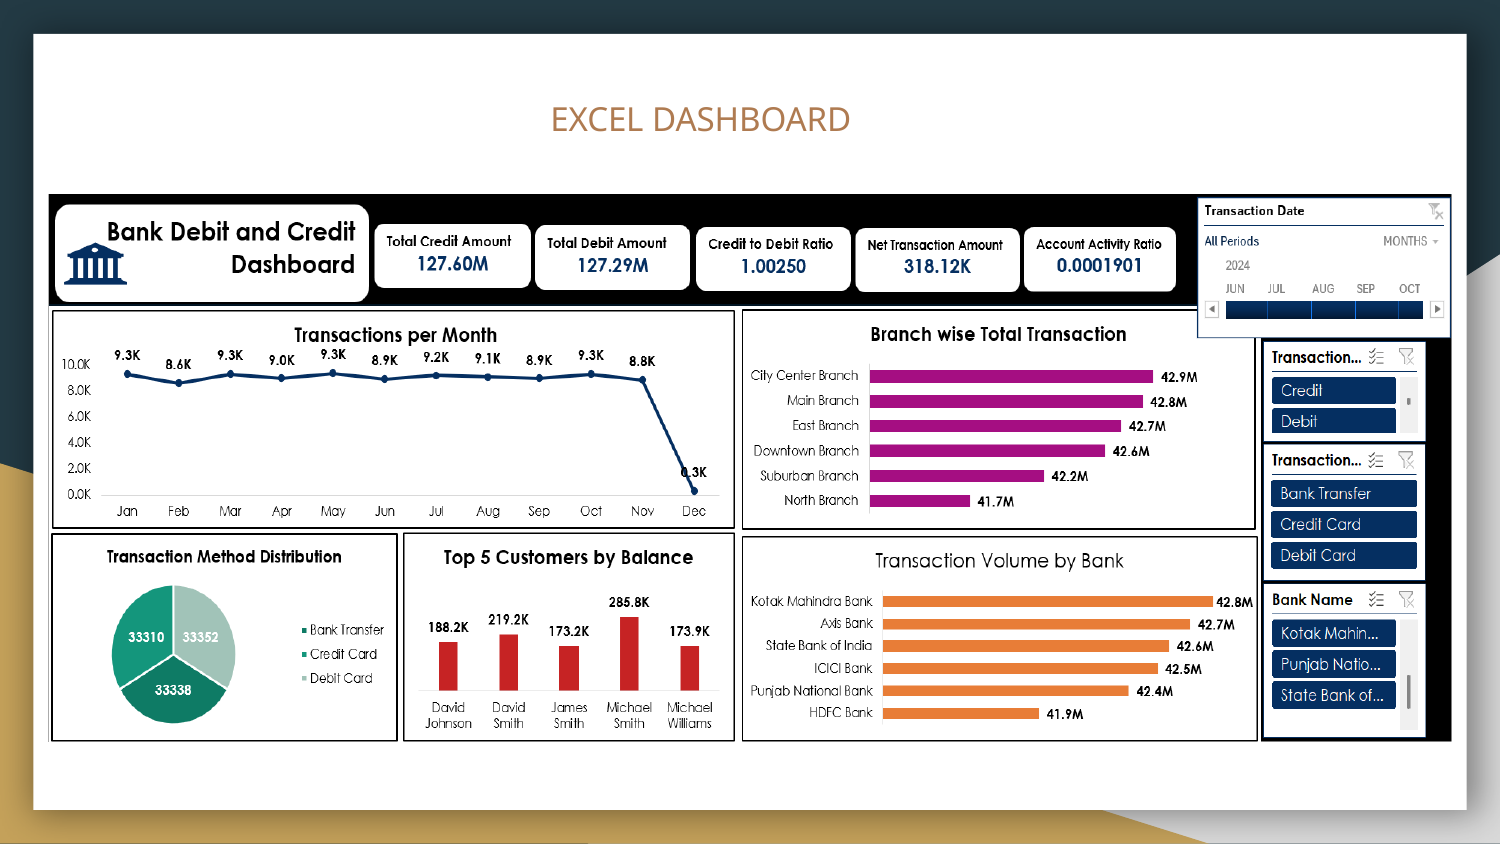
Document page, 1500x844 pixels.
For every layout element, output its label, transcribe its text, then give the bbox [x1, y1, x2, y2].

text_box EXCEL DASHBOARD [535, 83, 1057, 155]
picture [47, 194, 1452, 742]
